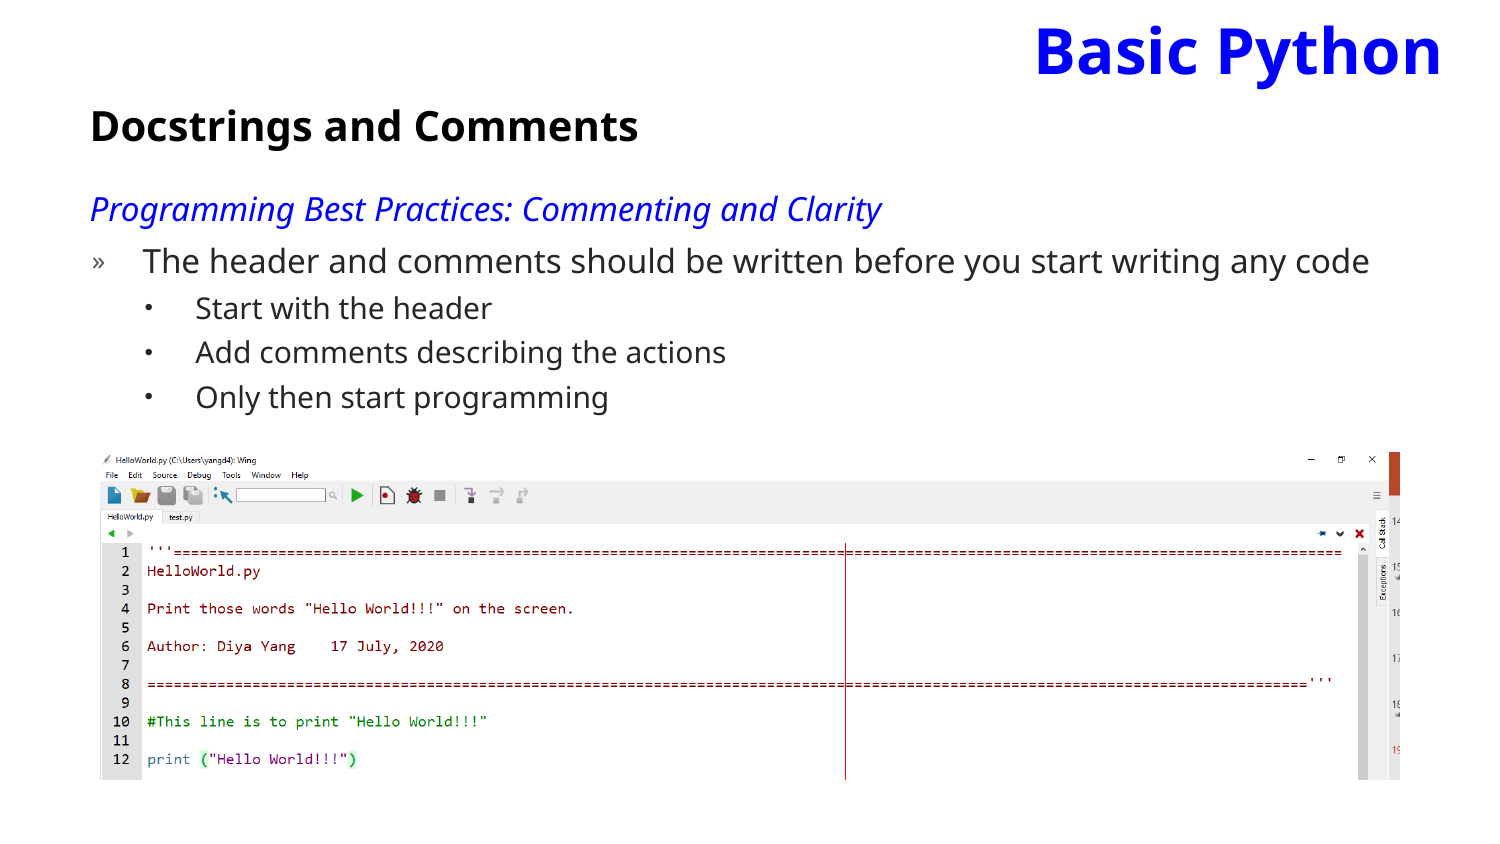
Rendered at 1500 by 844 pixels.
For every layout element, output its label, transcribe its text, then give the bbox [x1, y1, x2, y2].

picture [99, 452, 1401, 781]
list Programming Best Practices: Commenting and Clarity The header and comments should be written before you start writing any code Start with the header Add comments describing the actions Only then start programming [74, 174, 1430, 473]
list Docstrings and Comments [74, 84, 711, 164]
list Basic Python [1018, 8, 1494, 106]
